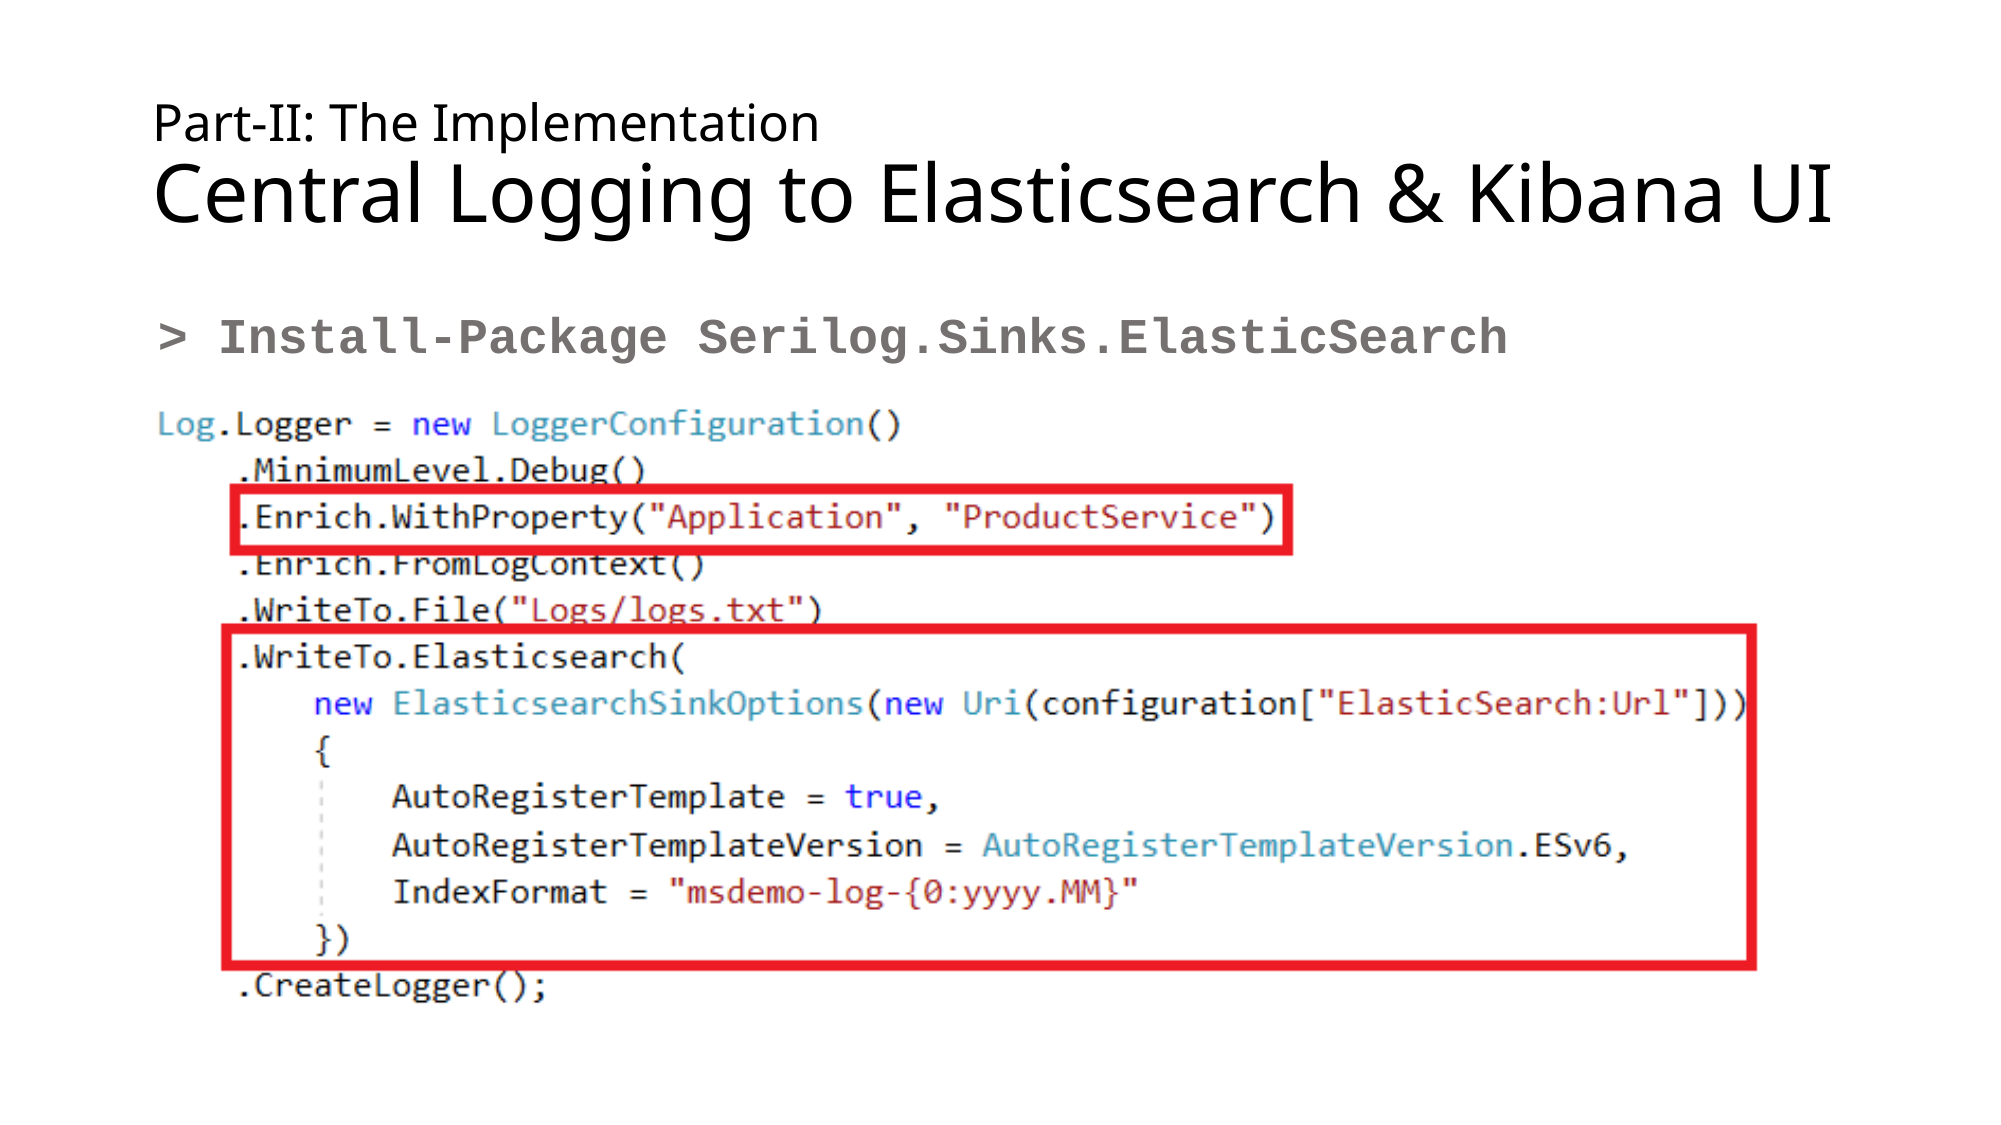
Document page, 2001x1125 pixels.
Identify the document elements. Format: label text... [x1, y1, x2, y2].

text_box > Install-Package Serilog.Sinks.ElasticSearch [143, 296, 1553, 372]
picture [137, 391, 1766, 1018]
title Part-II: The Implementation Central Logging to Elasticsearch & Kibana UI [137, 59, 1863, 278]
